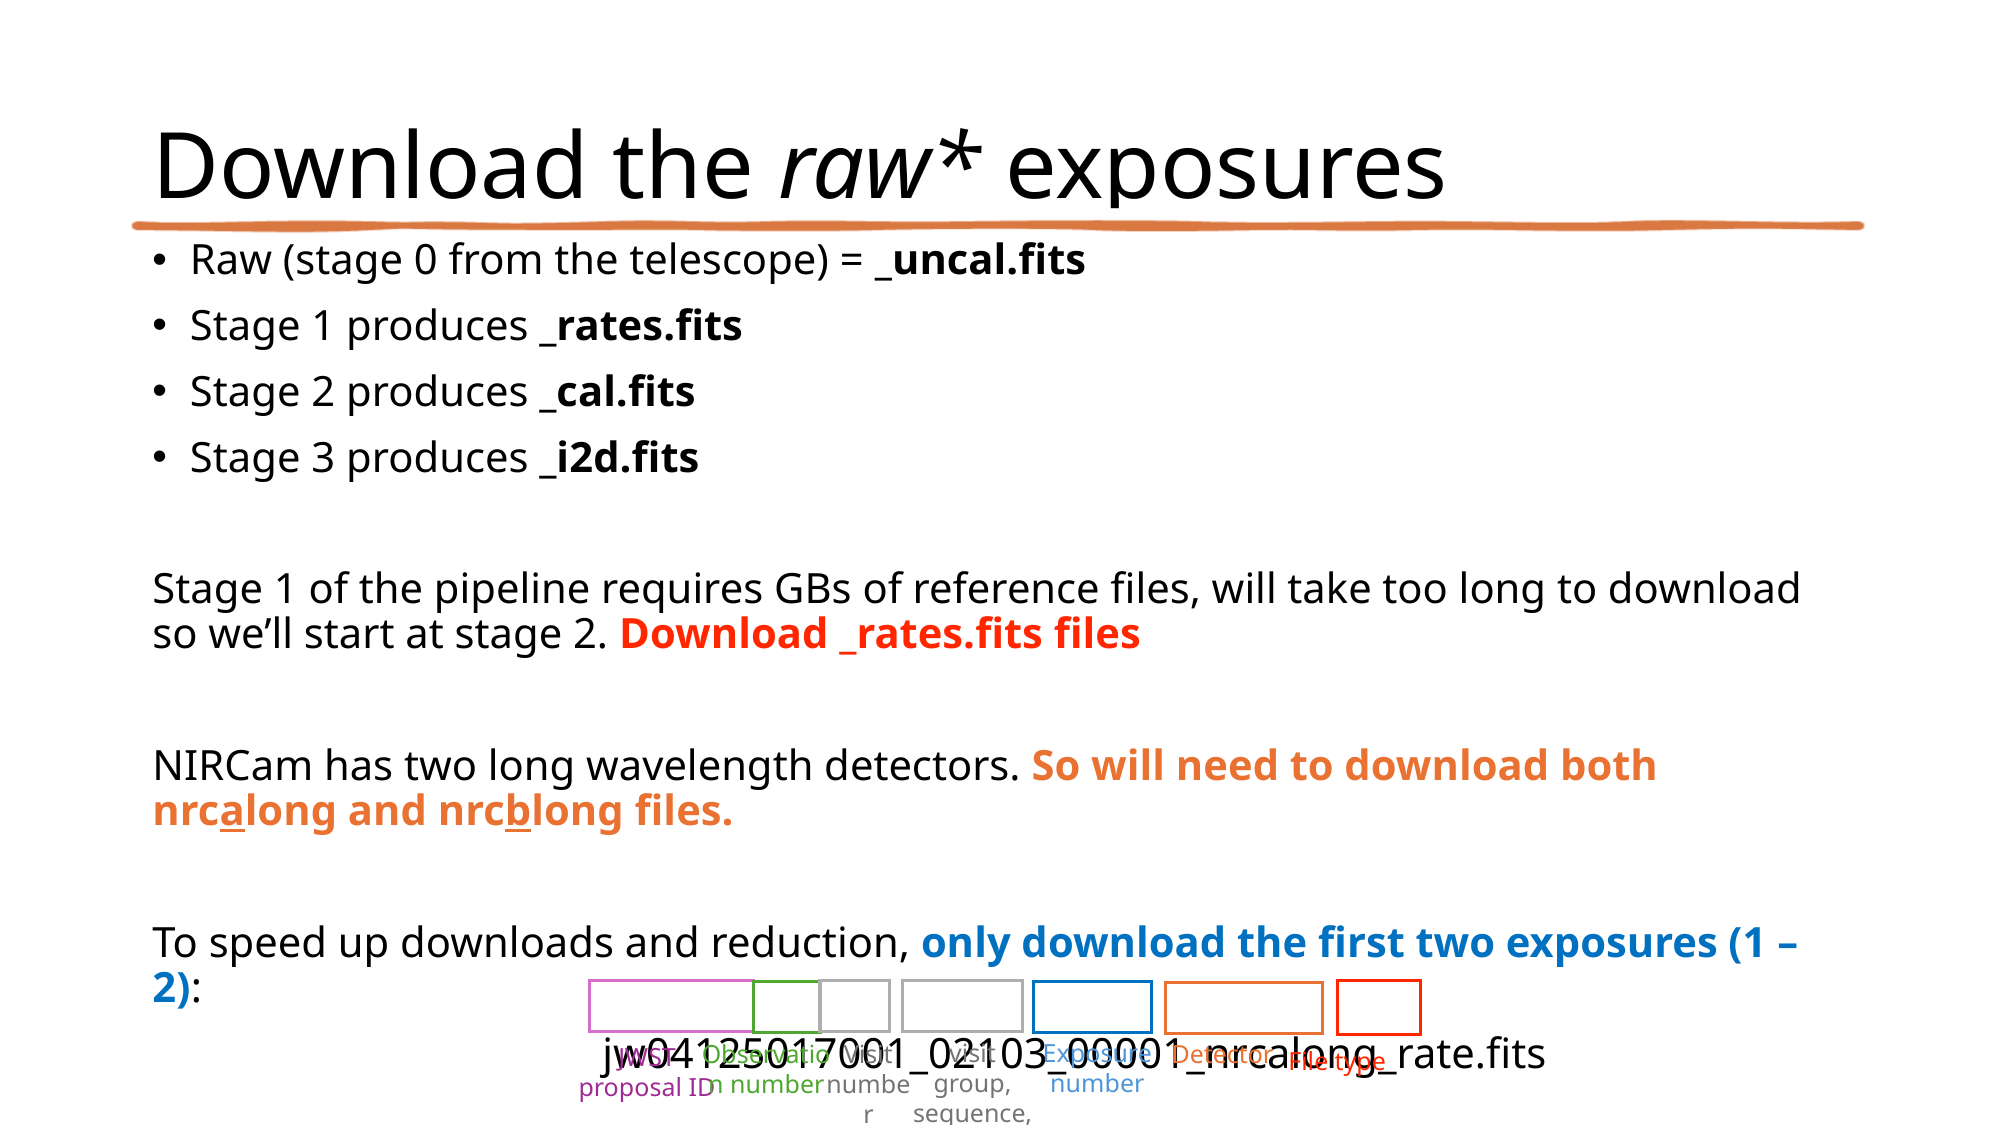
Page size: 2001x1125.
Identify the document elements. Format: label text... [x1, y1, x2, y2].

text_box [818, 979, 891, 1031]
text_box [588, 979, 755, 1033]
text_box File type [1247, 1037, 1427, 1083]
text_box [901, 979, 983, 1030]
text_box Exposure number [1048, 1030, 1188, 1105]
text_box [1032, 980, 1153, 1030]
text_box Observation number [682, 1031, 808, 1107]
text_box JWST proposal ID [563, 1033, 732, 1109]
picture [110, 0, 1891, 1117]
title Download the raw* exposures [137, 59, 983, 208]
title Download the raw* exposures [1017, 59, 1863, 208]
list Raw (stage 0 from the telescope) = _uncal.fits Stage 1 produces _rates.fits Stage 2 produces _cal.fits Stage 3 produces _i2d.fits Stage 1 of the pipeline requires GBs of reference files, will take too long to download so we’ll start at stage 2. Download _rates.fits files NIRCam has two long wavelength detectors. So will need to download both nrcalong and nrcblong files. To speed up downloads and reduction, only download the first two exposures (1 – 2): jw04125017001_02103_00001_nrcalong_rate.fits [1017, 241, 1863, 1080]
text_box [1164, 981, 1324, 1035]
text_box [1017, 979, 1024, 1030]
list Raw (stage 0 from the telescope) = _uncal.fits Stage 1 produces _rates.fits Stage 2 produces _cal.fits Stage 3 produces _i2d.fits Stage 1 of the pipeline requires GBs of reference files, will take too long to download so we’ll start at stage 2. Download _rates.fits files NIRCam has two long wavelength detectors. So will need to download both nrcalong and nrcblong files. To speed up downloads and reduction, only download the first two exposures (1 – 2): jw04125017001_02103_00001_nrcalong_rate.fits [137, 241, 983, 1080]
text_box Visit number [808, 1031, 897, 1125]
text_box visit group, sequence, [897, 1030, 1048, 1125]
text_box Detector [1188, 1031, 1313, 1077]
text_box [1336, 979, 1422, 1036]
text_box [752, 980, 818, 1031]
